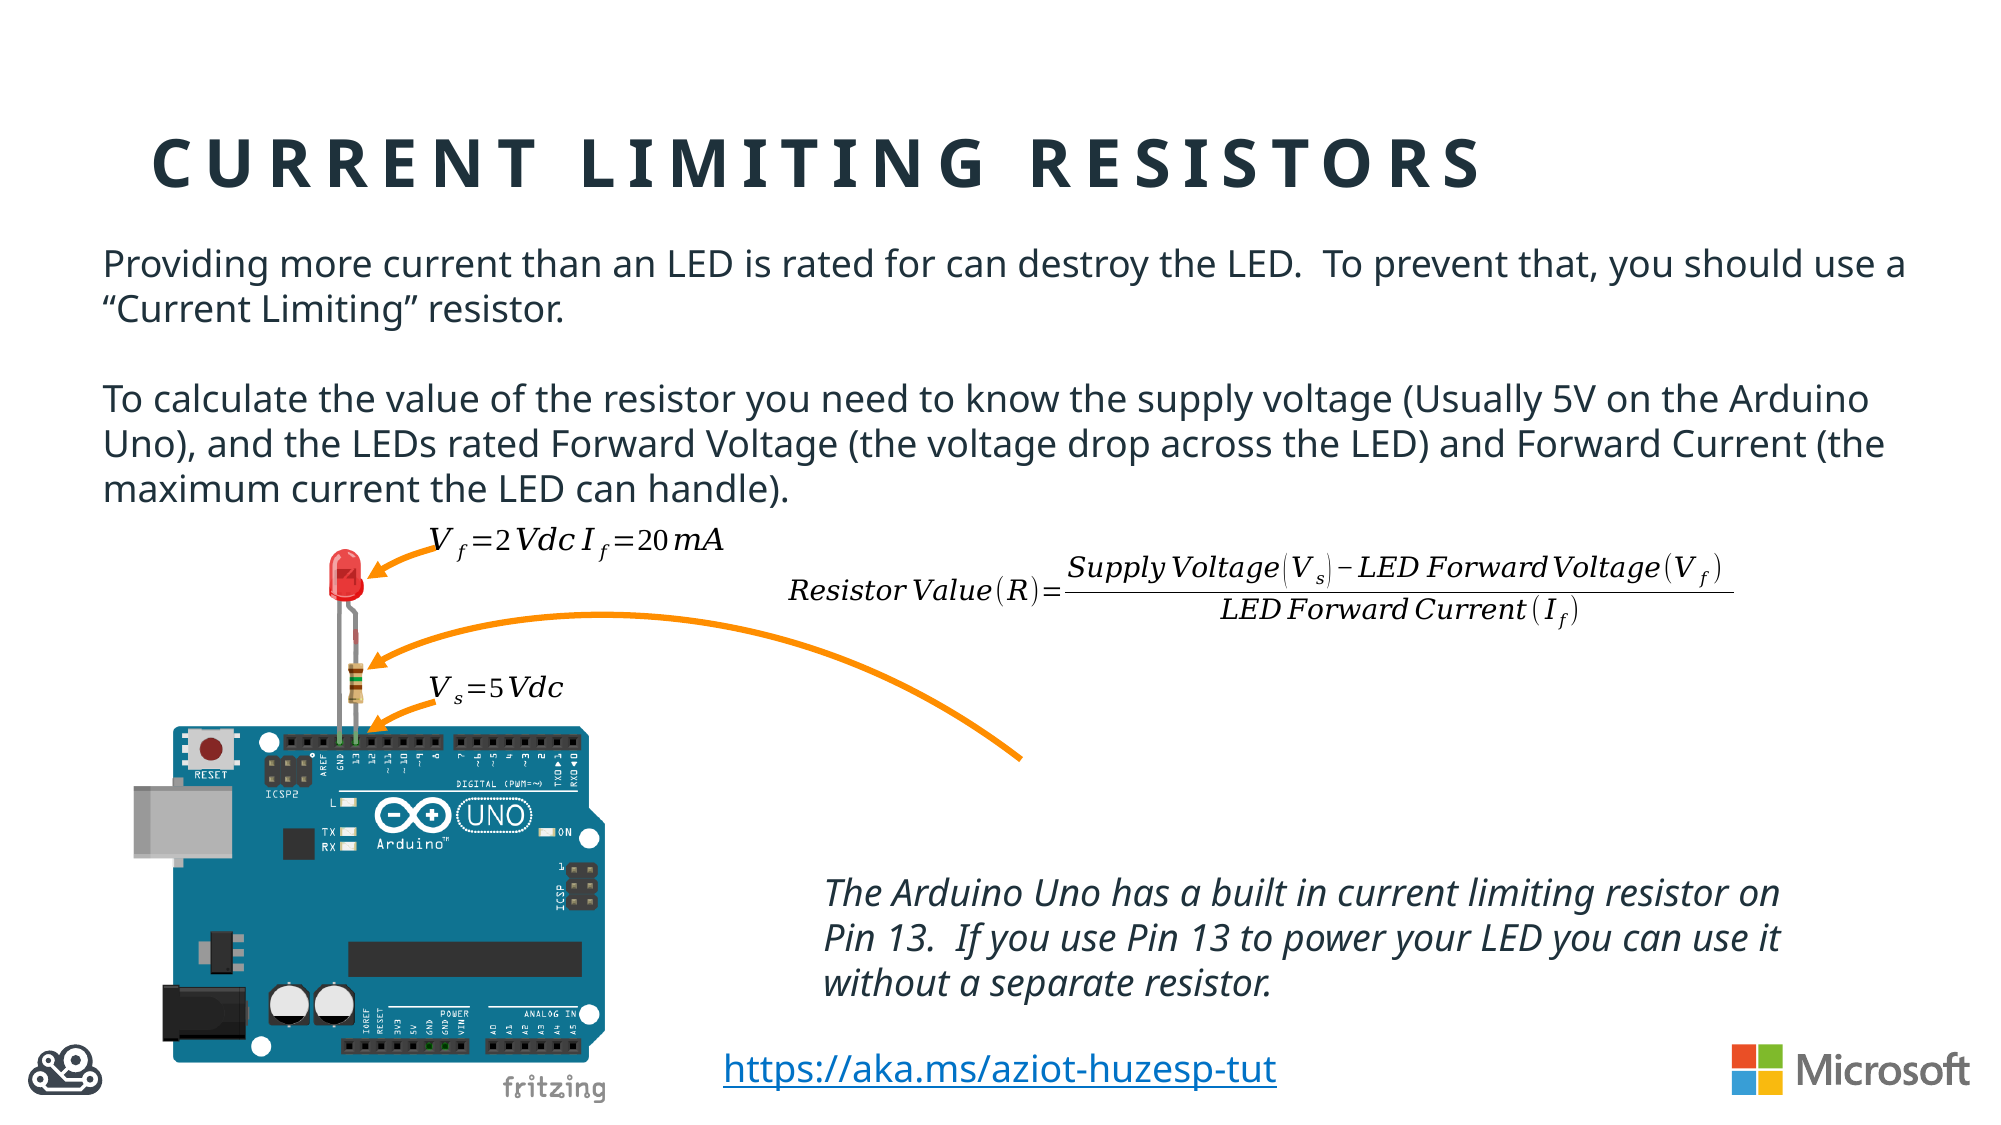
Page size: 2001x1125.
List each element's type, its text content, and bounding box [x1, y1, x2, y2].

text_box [366, 672, 566, 734]
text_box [366, 617, 1595, 866]
picture [132, 549, 605, 1104]
text_box Providing more current than an LED is rated for can destroy the LED. To prevent that, you should use a “Current Limiting” resistor. To calculate the value of the resistor you need to know the supply voltage (Usually 5V on the Arduino Uno), and the LEDs rated Forward Voltage (the voltage drop across the LED) and Forward Current (the maximum current the LED can handle). [87, 232, 1950, 517]
title Current limiting resistors [135, 57, 1860, 275]
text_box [366, 524, 726, 580]
text_box The Arduino Uno has a built in current limiting resistor on Pin 13. If you use Pin 13 to power your LED you can use it without a separate resistor. [808, 861, 1809, 1012]
